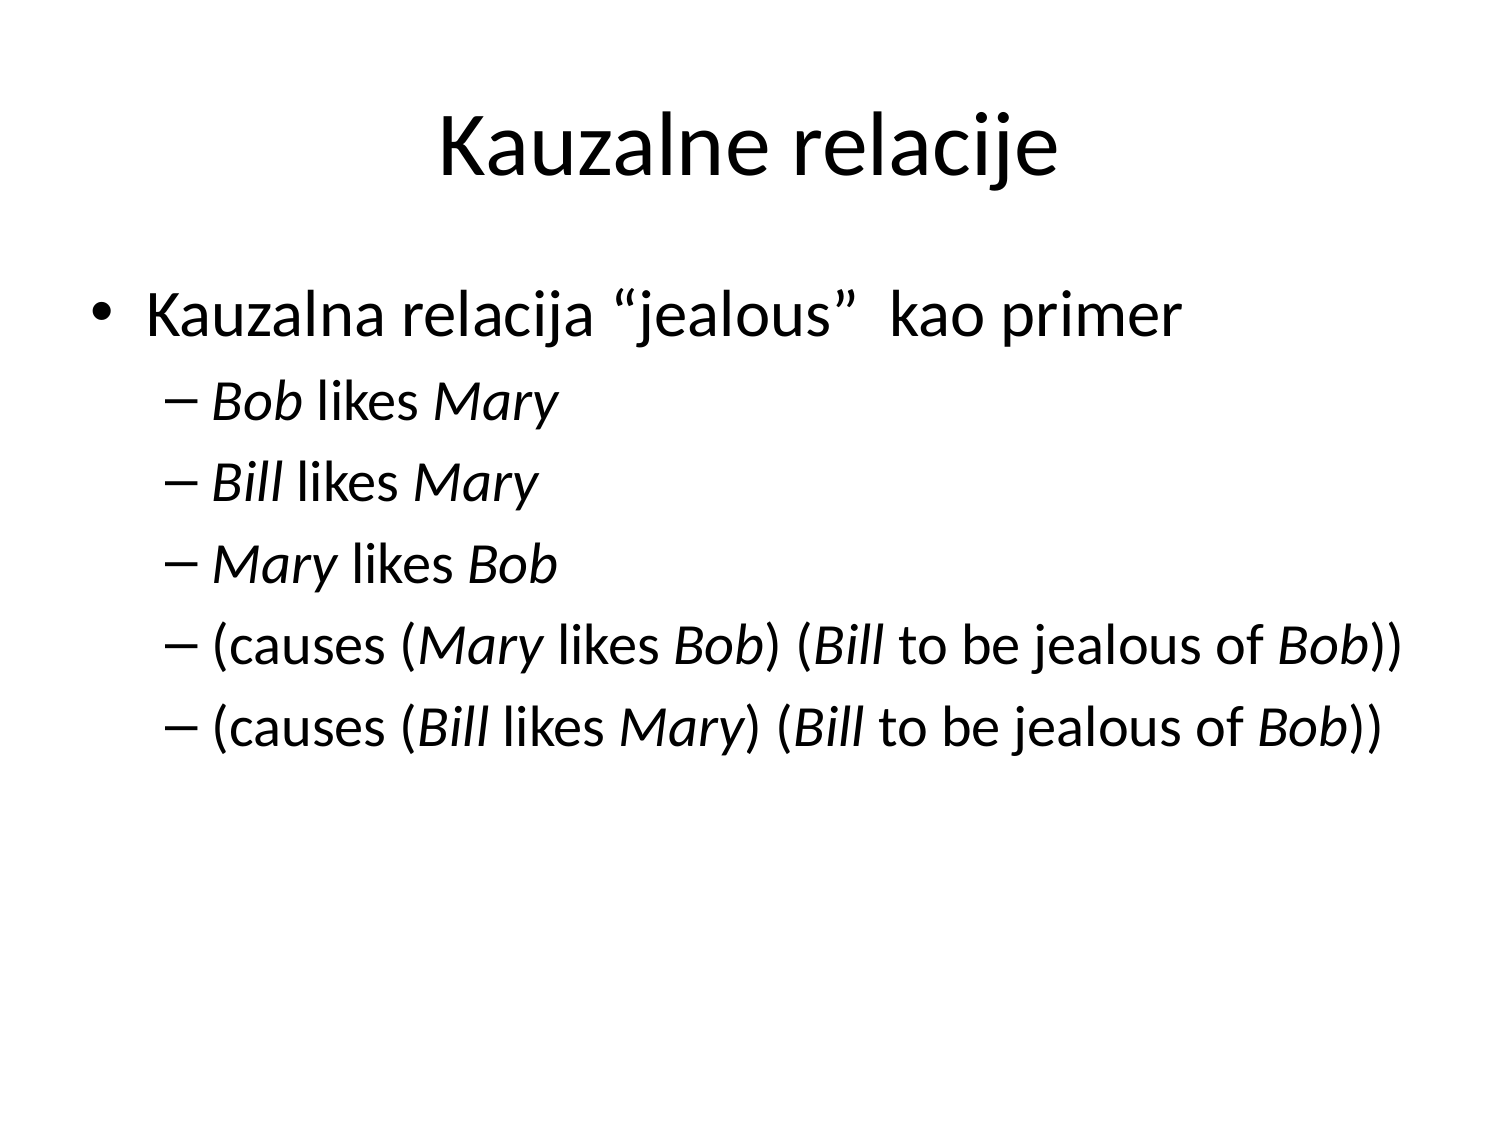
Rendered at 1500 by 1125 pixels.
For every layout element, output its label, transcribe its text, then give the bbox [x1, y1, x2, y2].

title Kauzalne relacije [75, 45, 1425, 233]
list Kauzalna relacija “jealous” kao primer Bob likes Mary Bill likes Mary Mary likes Bob (causes (Mary likes Bob) (Bill to be jealous of Bob)) (causes (Bill likes Mary) (Bill to be jealous of Bob)) [75, 262, 1425, 1005]
